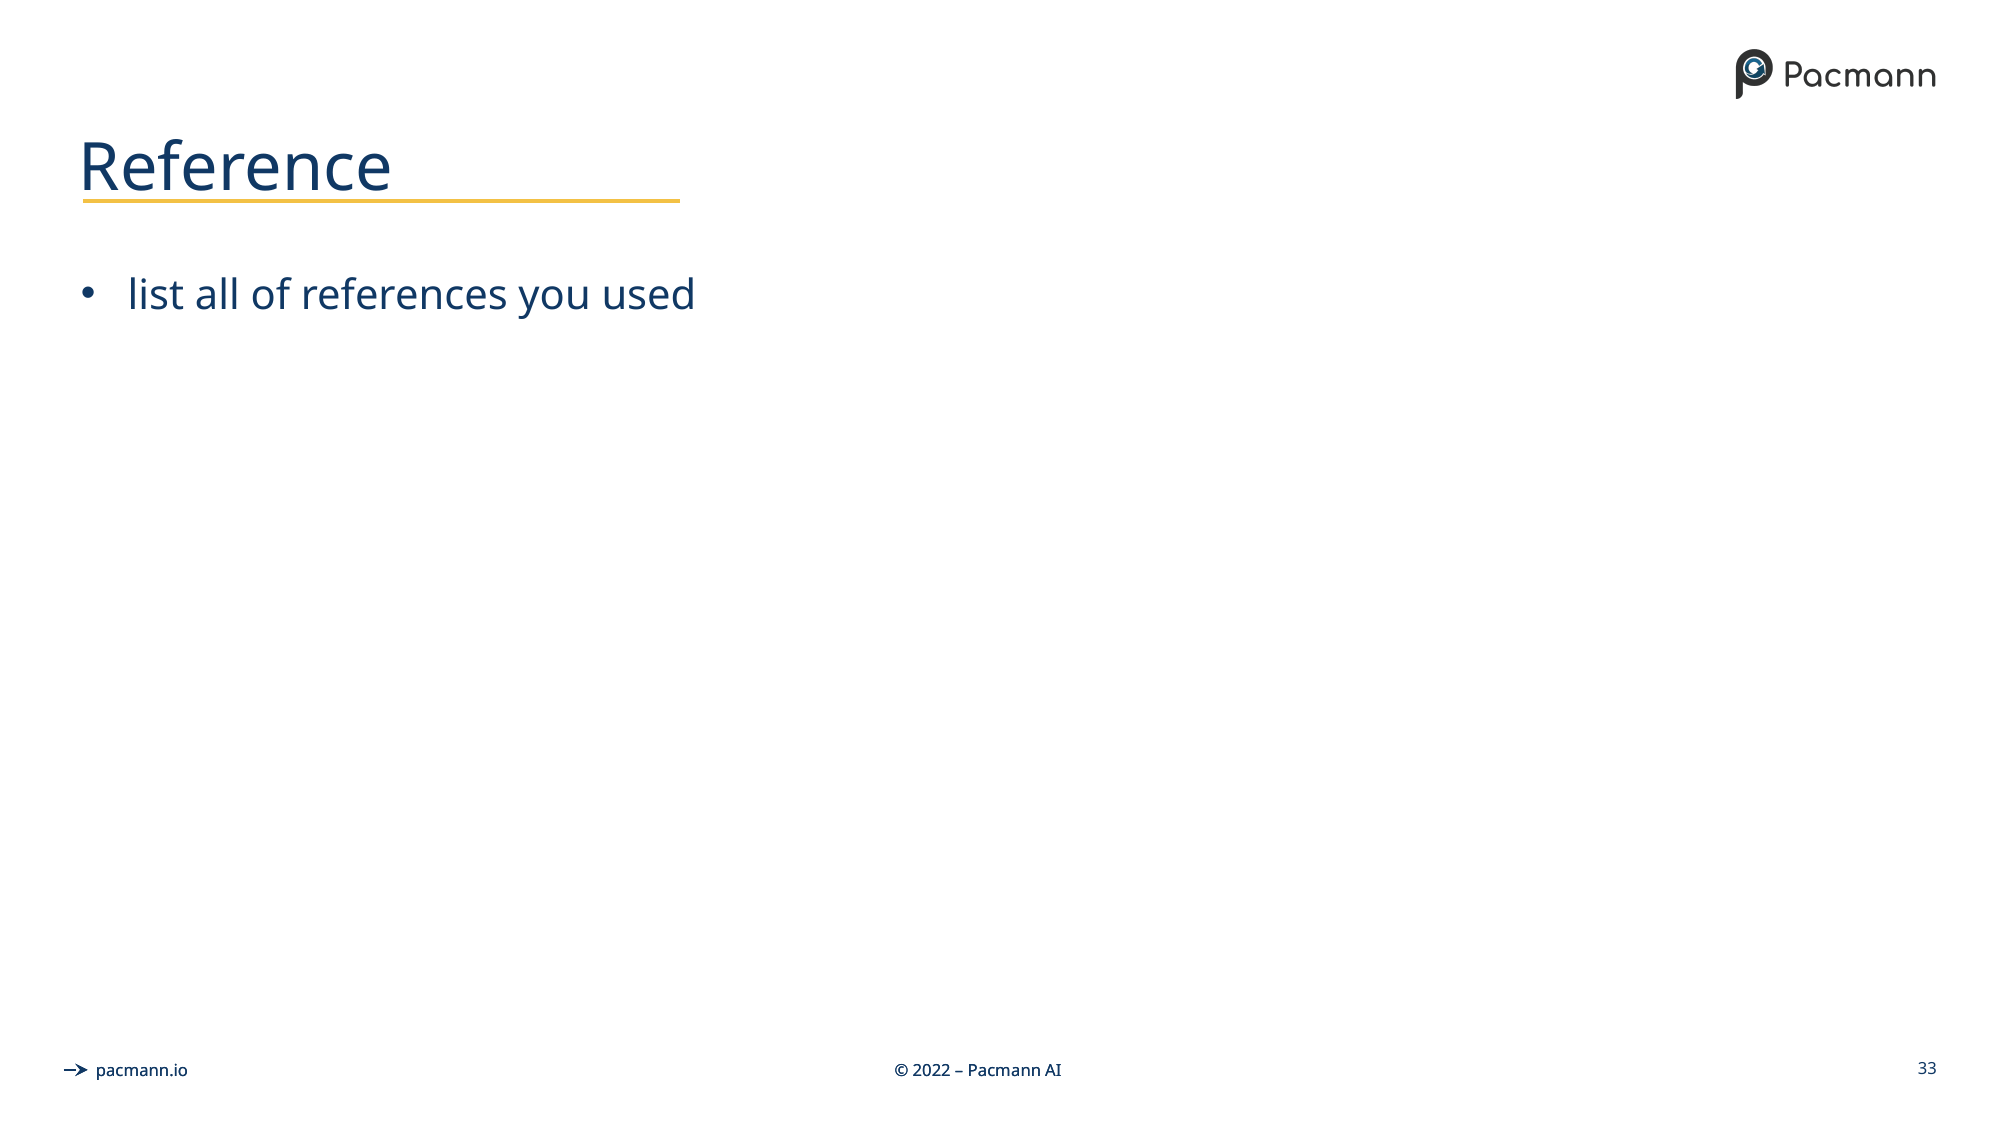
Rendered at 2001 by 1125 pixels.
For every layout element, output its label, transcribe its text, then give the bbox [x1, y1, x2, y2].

title Reference [63, 59, 1952, 278]
text_box list all of references you used [65, 259, 1934, 325]
picture [1707, 36, 1966, 112]
